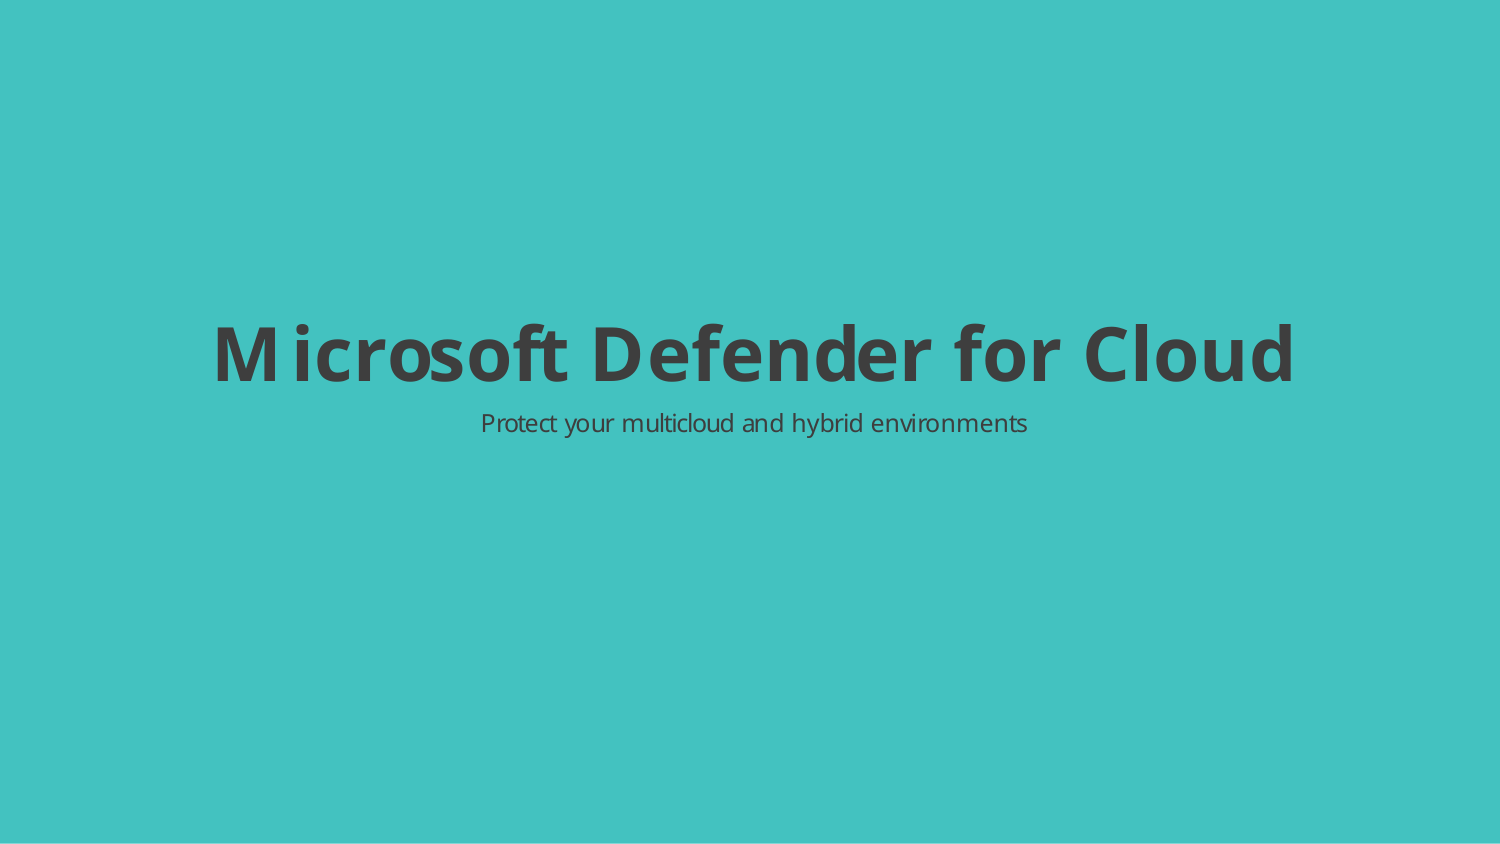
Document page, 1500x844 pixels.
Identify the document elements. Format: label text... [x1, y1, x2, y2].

title Microsoft Defender for Cloud Protect your multicloud and hybrid environments [175, 271, 1325, 448]
